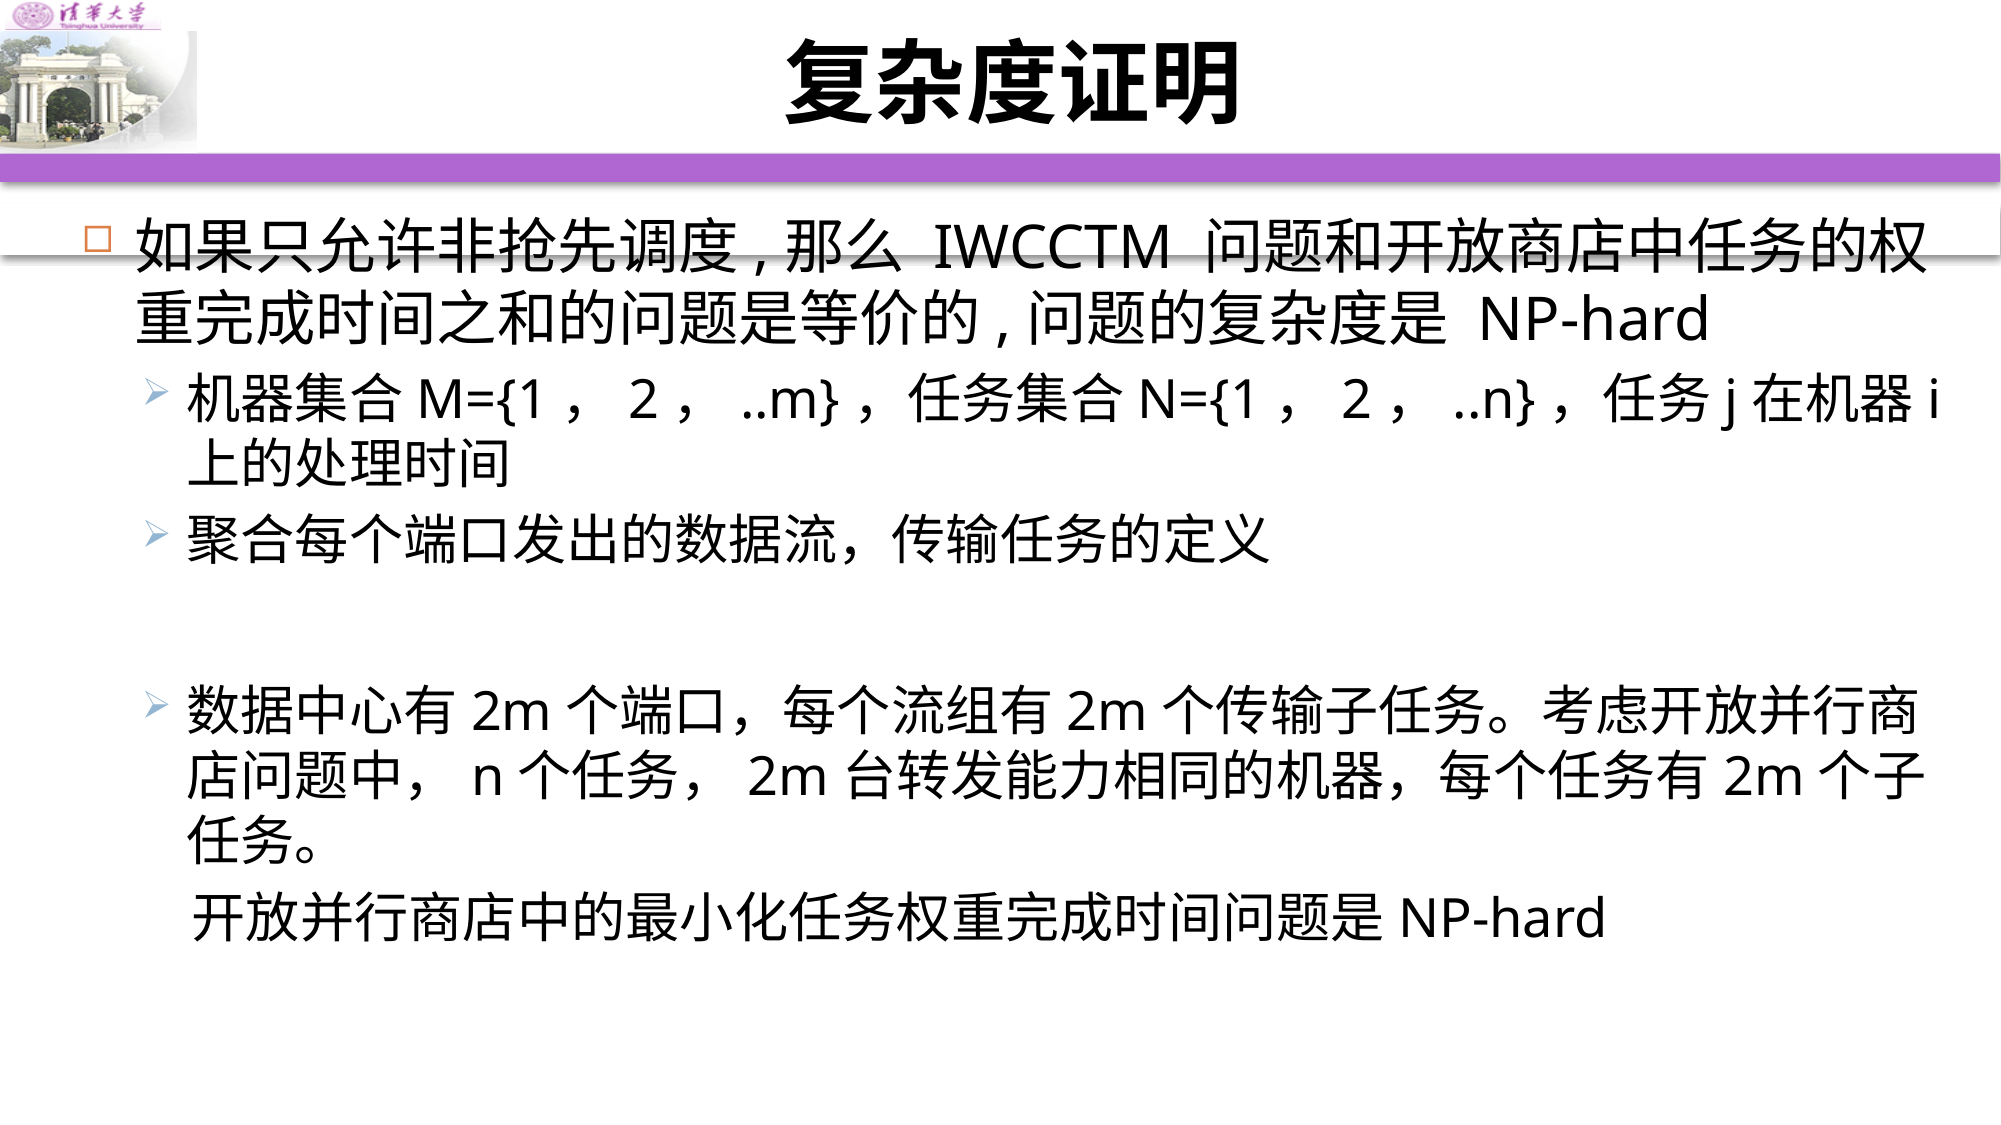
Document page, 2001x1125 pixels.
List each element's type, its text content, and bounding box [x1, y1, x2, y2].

title 复杂度证明 [66, 21, 1959, 138]
picture [0, 0, 197, 153]
